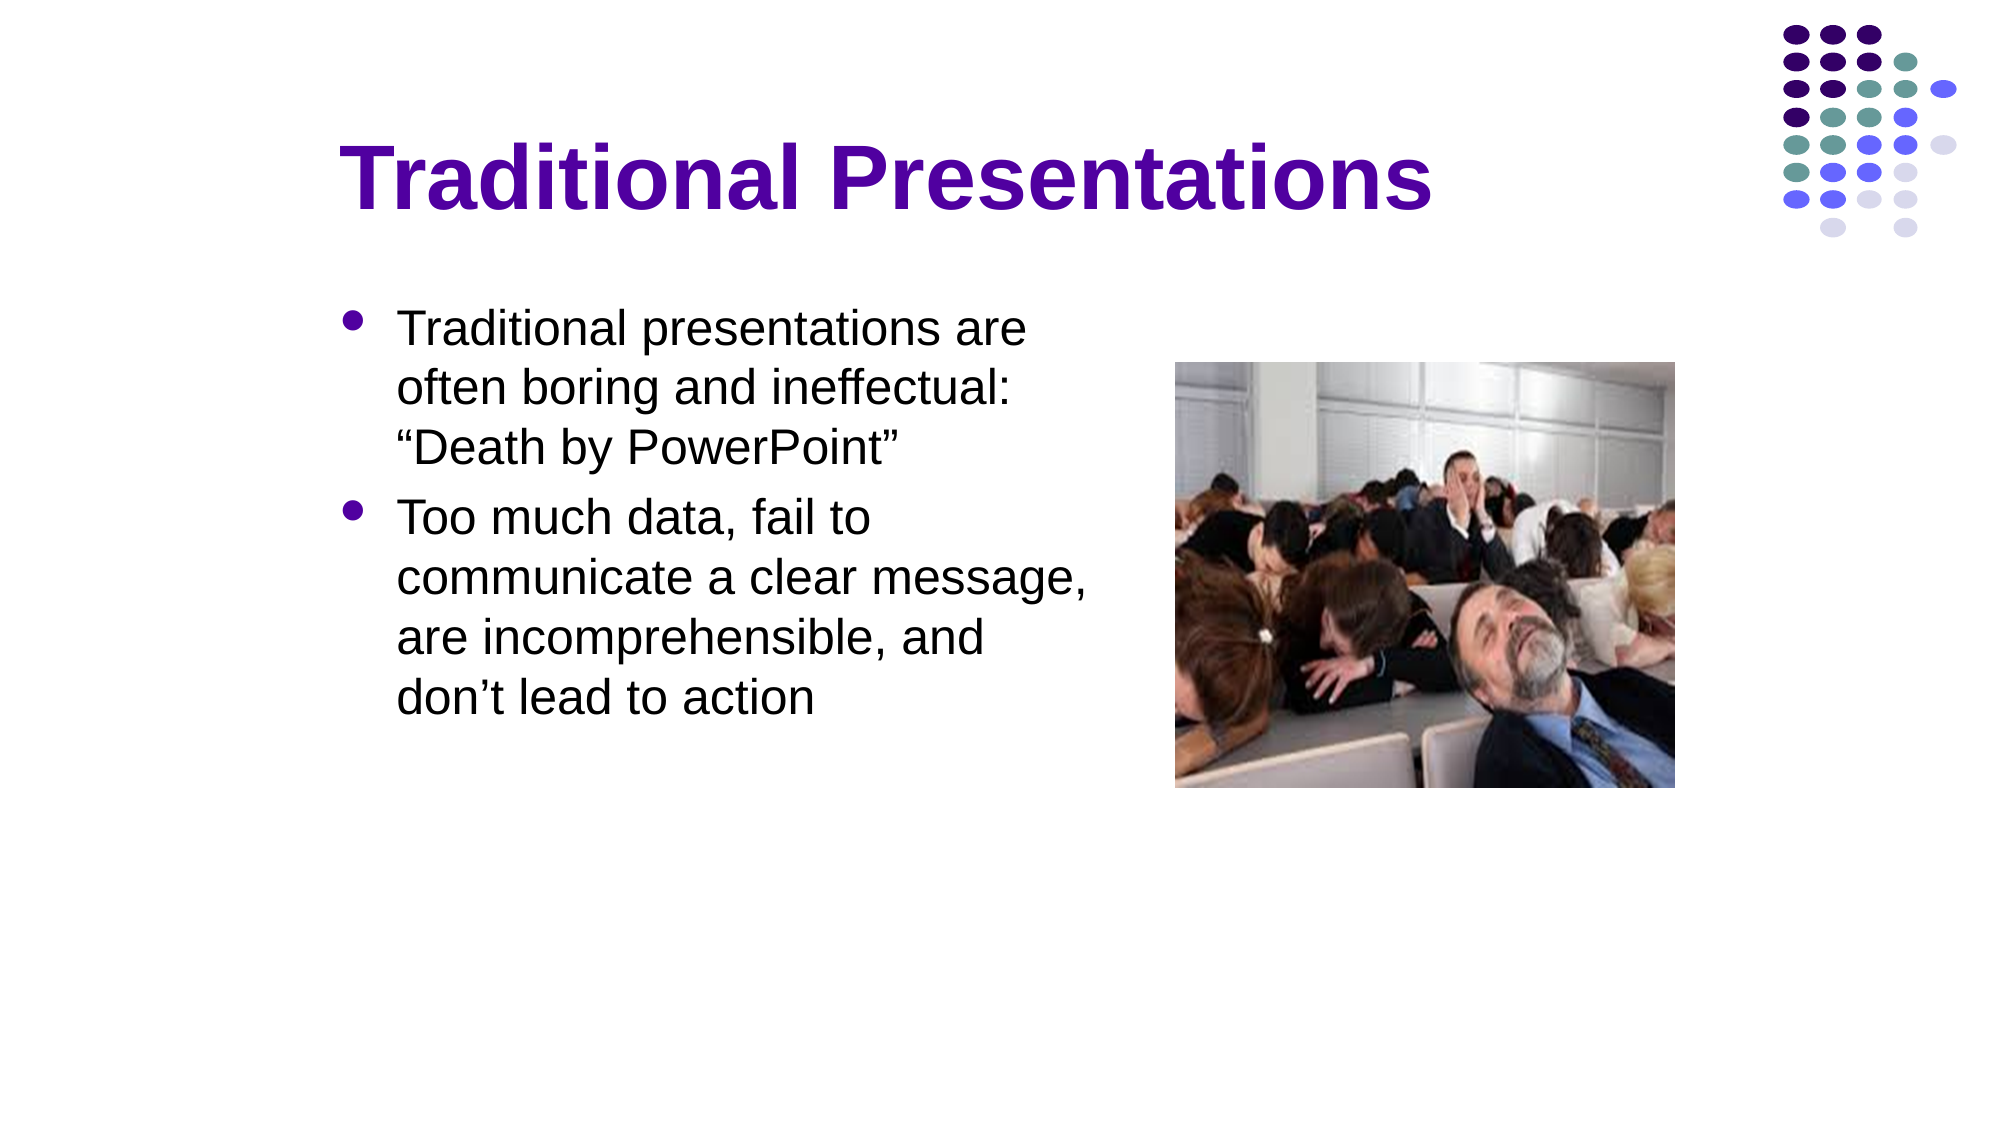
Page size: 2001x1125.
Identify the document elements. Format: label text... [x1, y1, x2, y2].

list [1174, 362, 1676, 788]
title Traditional Presentations [324, 44, 1475, 236]
list Traditional presentations are often boring and ineffectual: “Death by PowerPoint” Too much data, fail to communicate a clear message, are incomprehensible, and don’t lead to action [324, 287, 1113, 1057]
